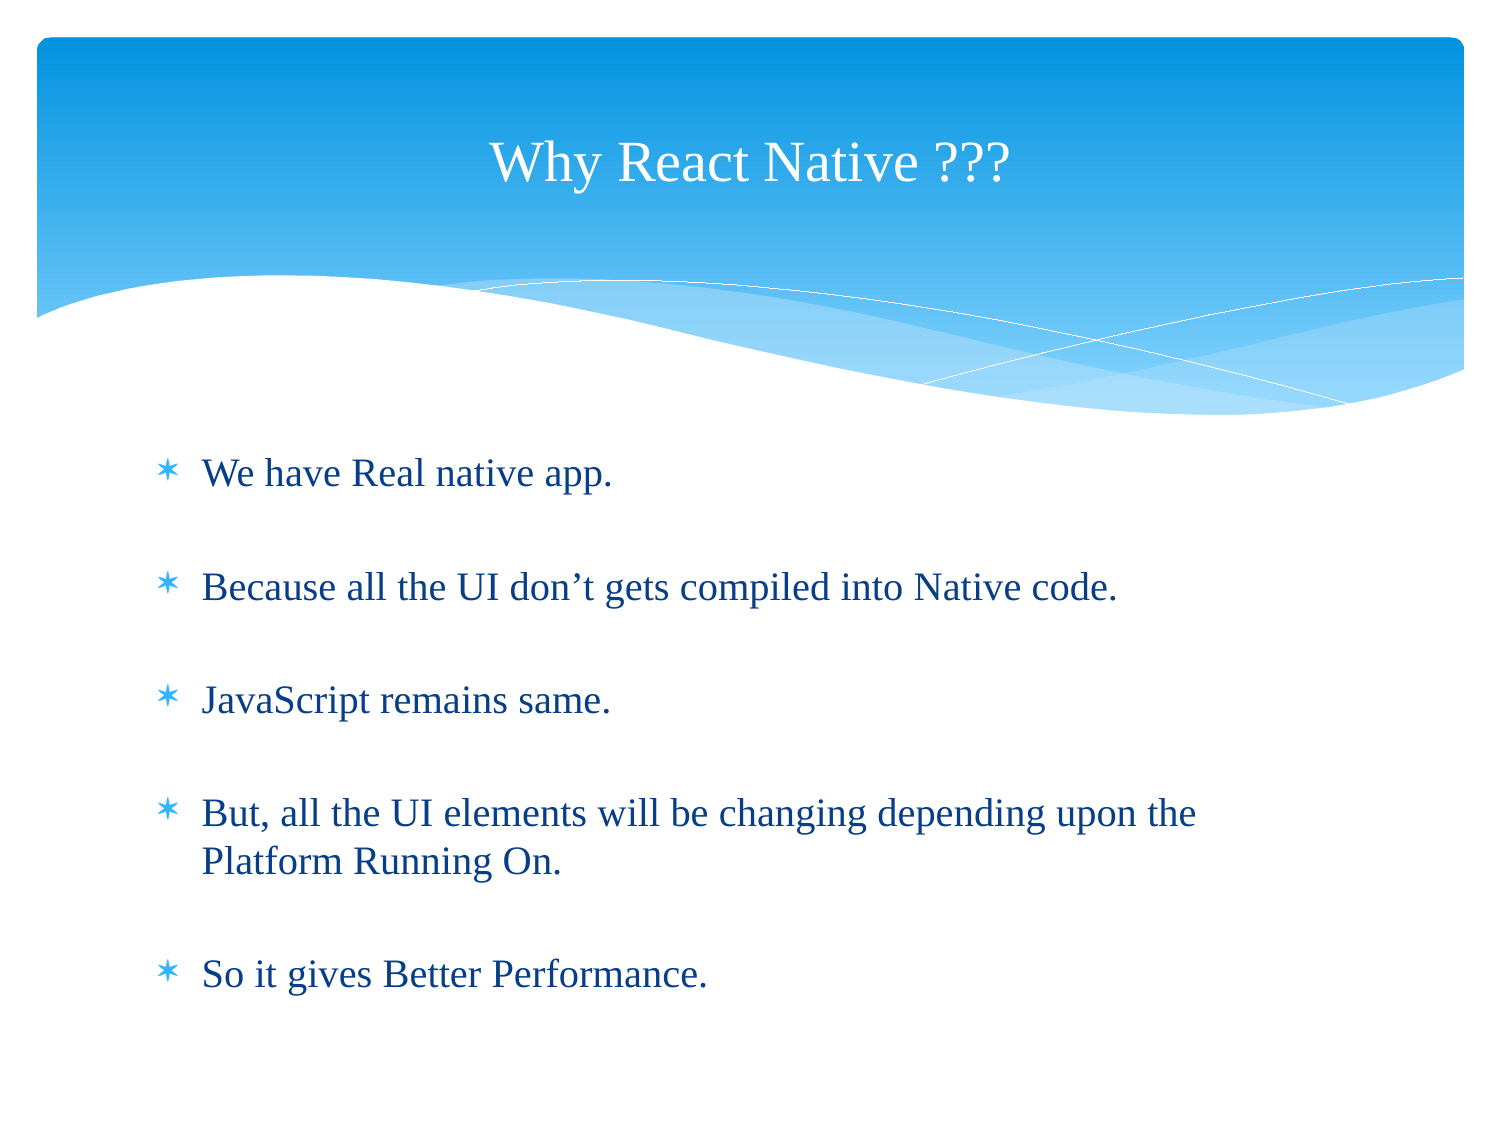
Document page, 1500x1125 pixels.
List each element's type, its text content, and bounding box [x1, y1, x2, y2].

title Why React Native ??? [75, 55, 1425, 261]
list We have Real native app. Because all the UI don’t gets compiled into Native code. JavaScript remains same. But, all the UI elements will be changing depending upon the Platform Running On. So it gives Better Performance. [143, 438, 1359, 1005]
